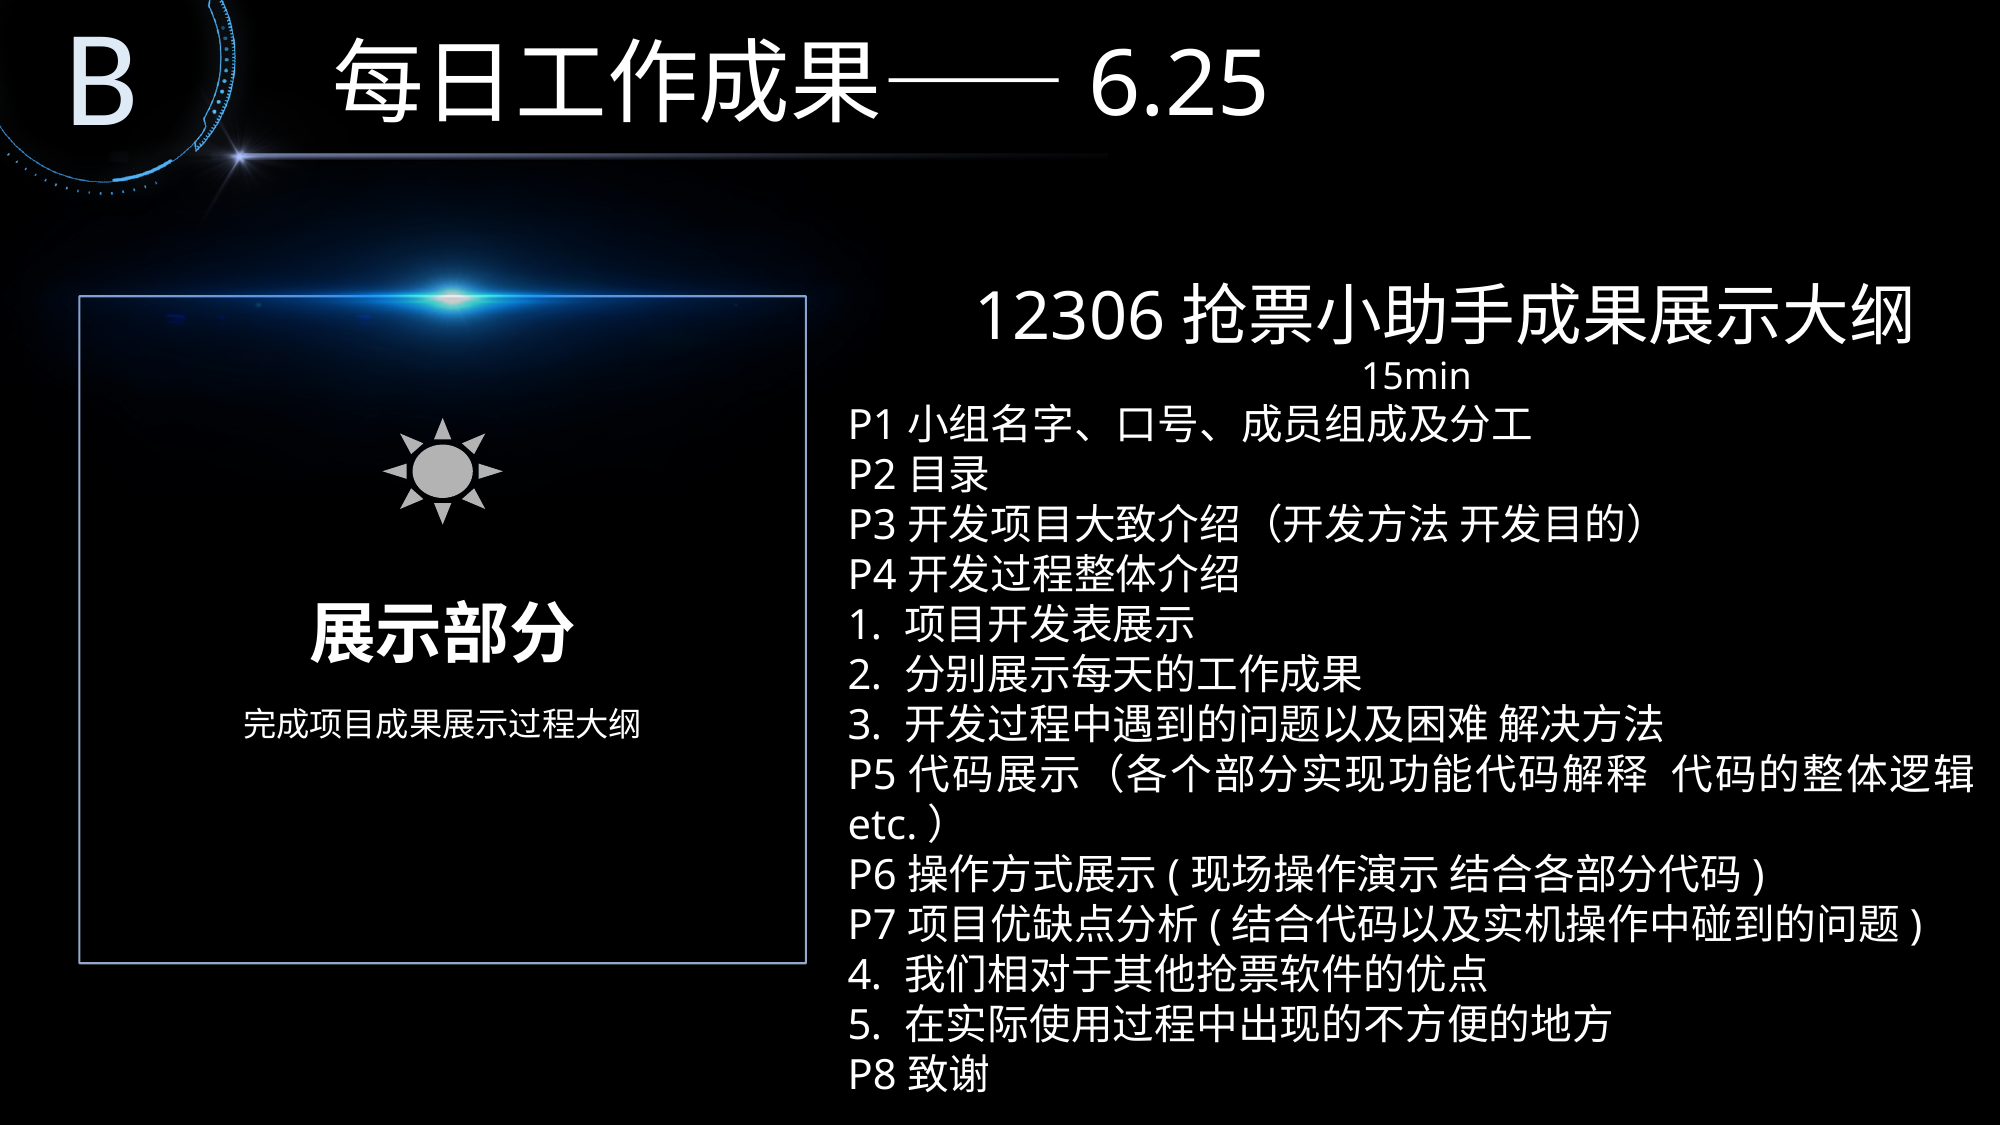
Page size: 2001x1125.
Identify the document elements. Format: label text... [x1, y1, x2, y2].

text_box 每日工作成果——6.25 [317, 16, 1286, 142]
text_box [96, 76, 1109, 237]
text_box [0, 161, 886, 964]
picture [0, 0, 297, 161]
text_box 12306抢票小助手成果展示大纲 15min P1小组名字、口号、成员组成及分工 P2目录 P3开发项目大致介绍（开发方法 开发目的） P4开发过程整体介绍 项目开发表展示 分别展示每天的工作成果 开发过程中遇到的问题以及困难 解决方法 P5代码展示（各个部分实现功能代码解释 代码的整体逻辑etc.） P6操作方式展示(现场操作演示 结合各部分代码) P7项目优缺点分析(结合代码以及实机操作中碰到的问题) 我们相对于其他抢票软件的优点 在实际使用过程中出现的不方便的地方 P8致谢 [833, 265, 2000, 1106]
